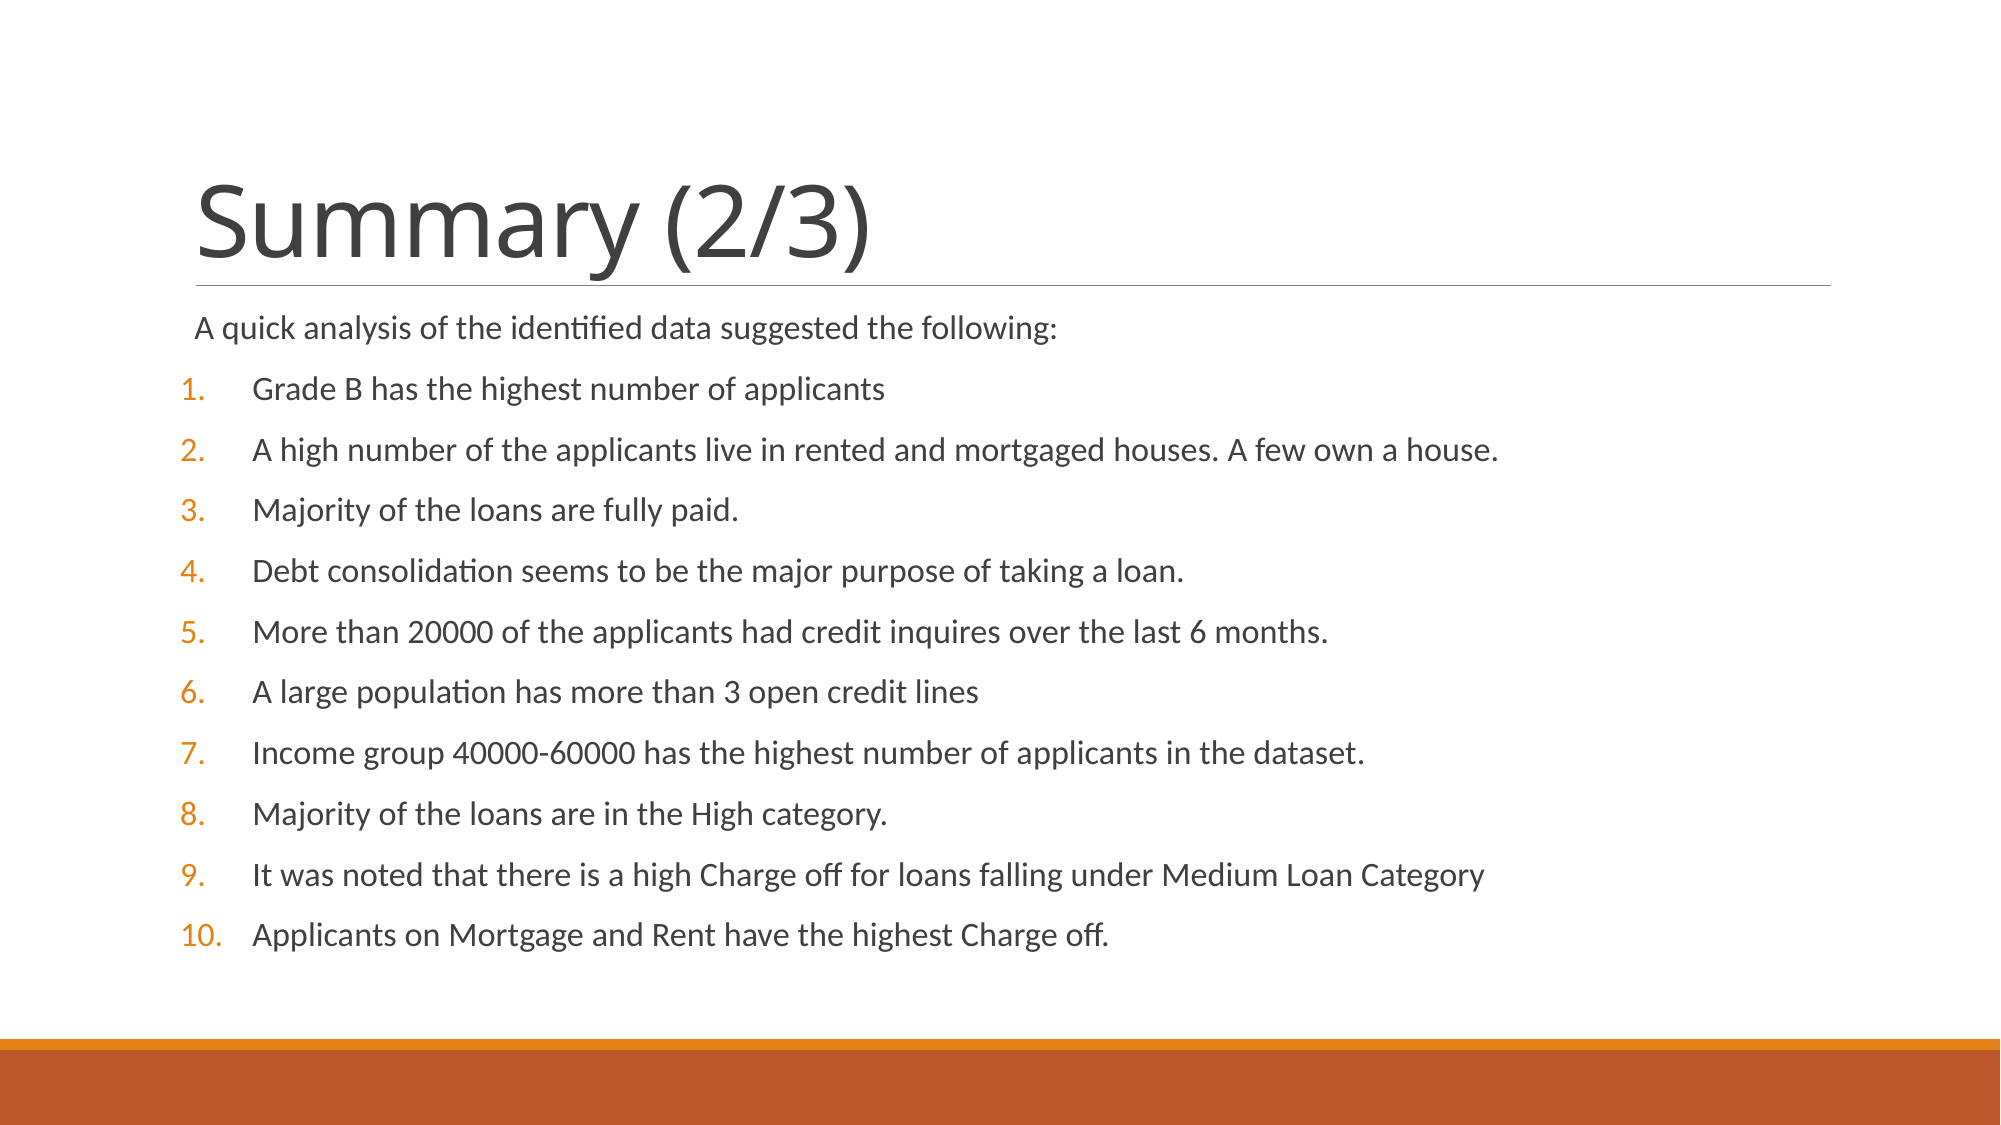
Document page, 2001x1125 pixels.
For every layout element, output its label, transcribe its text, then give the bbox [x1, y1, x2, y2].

list A quick analysis of the identified data suggested the following: Grade B has the highest number of applicants A high number of the applicants live in rented and mortgaged houses. A few own a house. Majority of the loans are fully paid. Debt consolidation seems to be the major purpose of taking a loan. More than 20000 of the applicants had credit inquires over the last 6 months. A large population has more than 3 open credit lines Income group 40000-60000 has the highest number of applicants in the dataset. Majority of the loans are in the High category. It was noted that there is a high Charge off for loans falling under Medium Loan Category Applicants on Mortgage and Rent have the highest Charge off. [180, 302, 1830, 963]
title Summary (2/3) [180, 47, 1830, 285]
